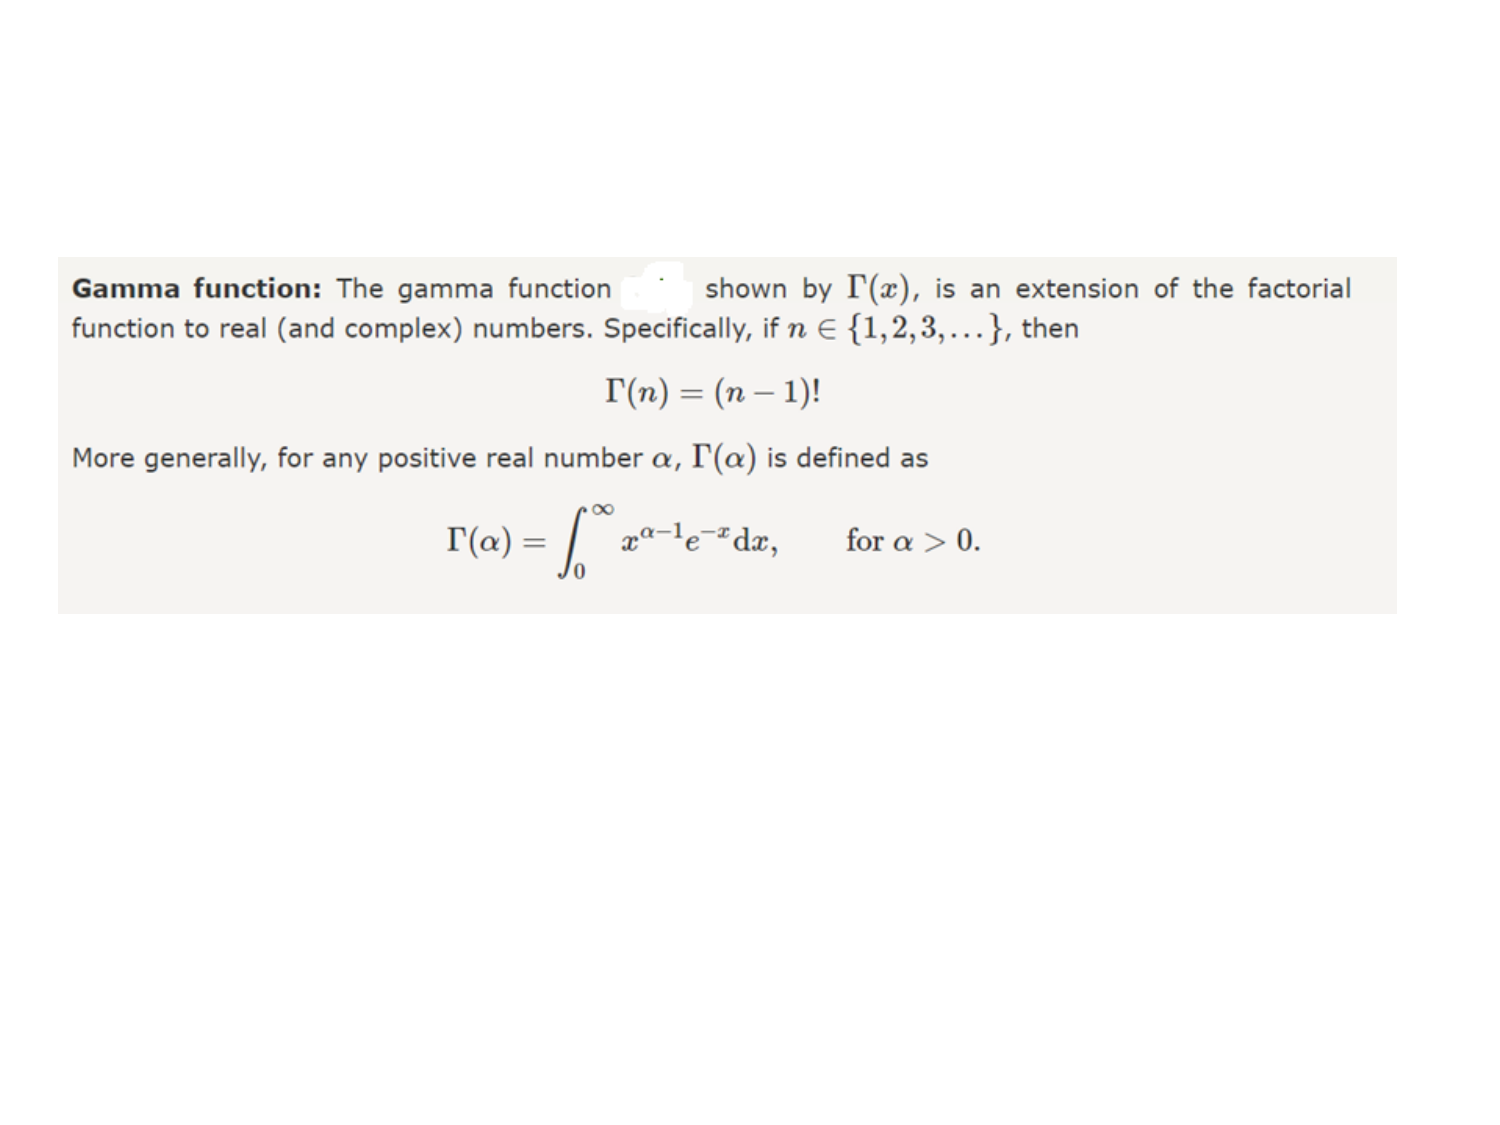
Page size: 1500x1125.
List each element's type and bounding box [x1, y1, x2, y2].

picture [58, 257, 1397, 615]
